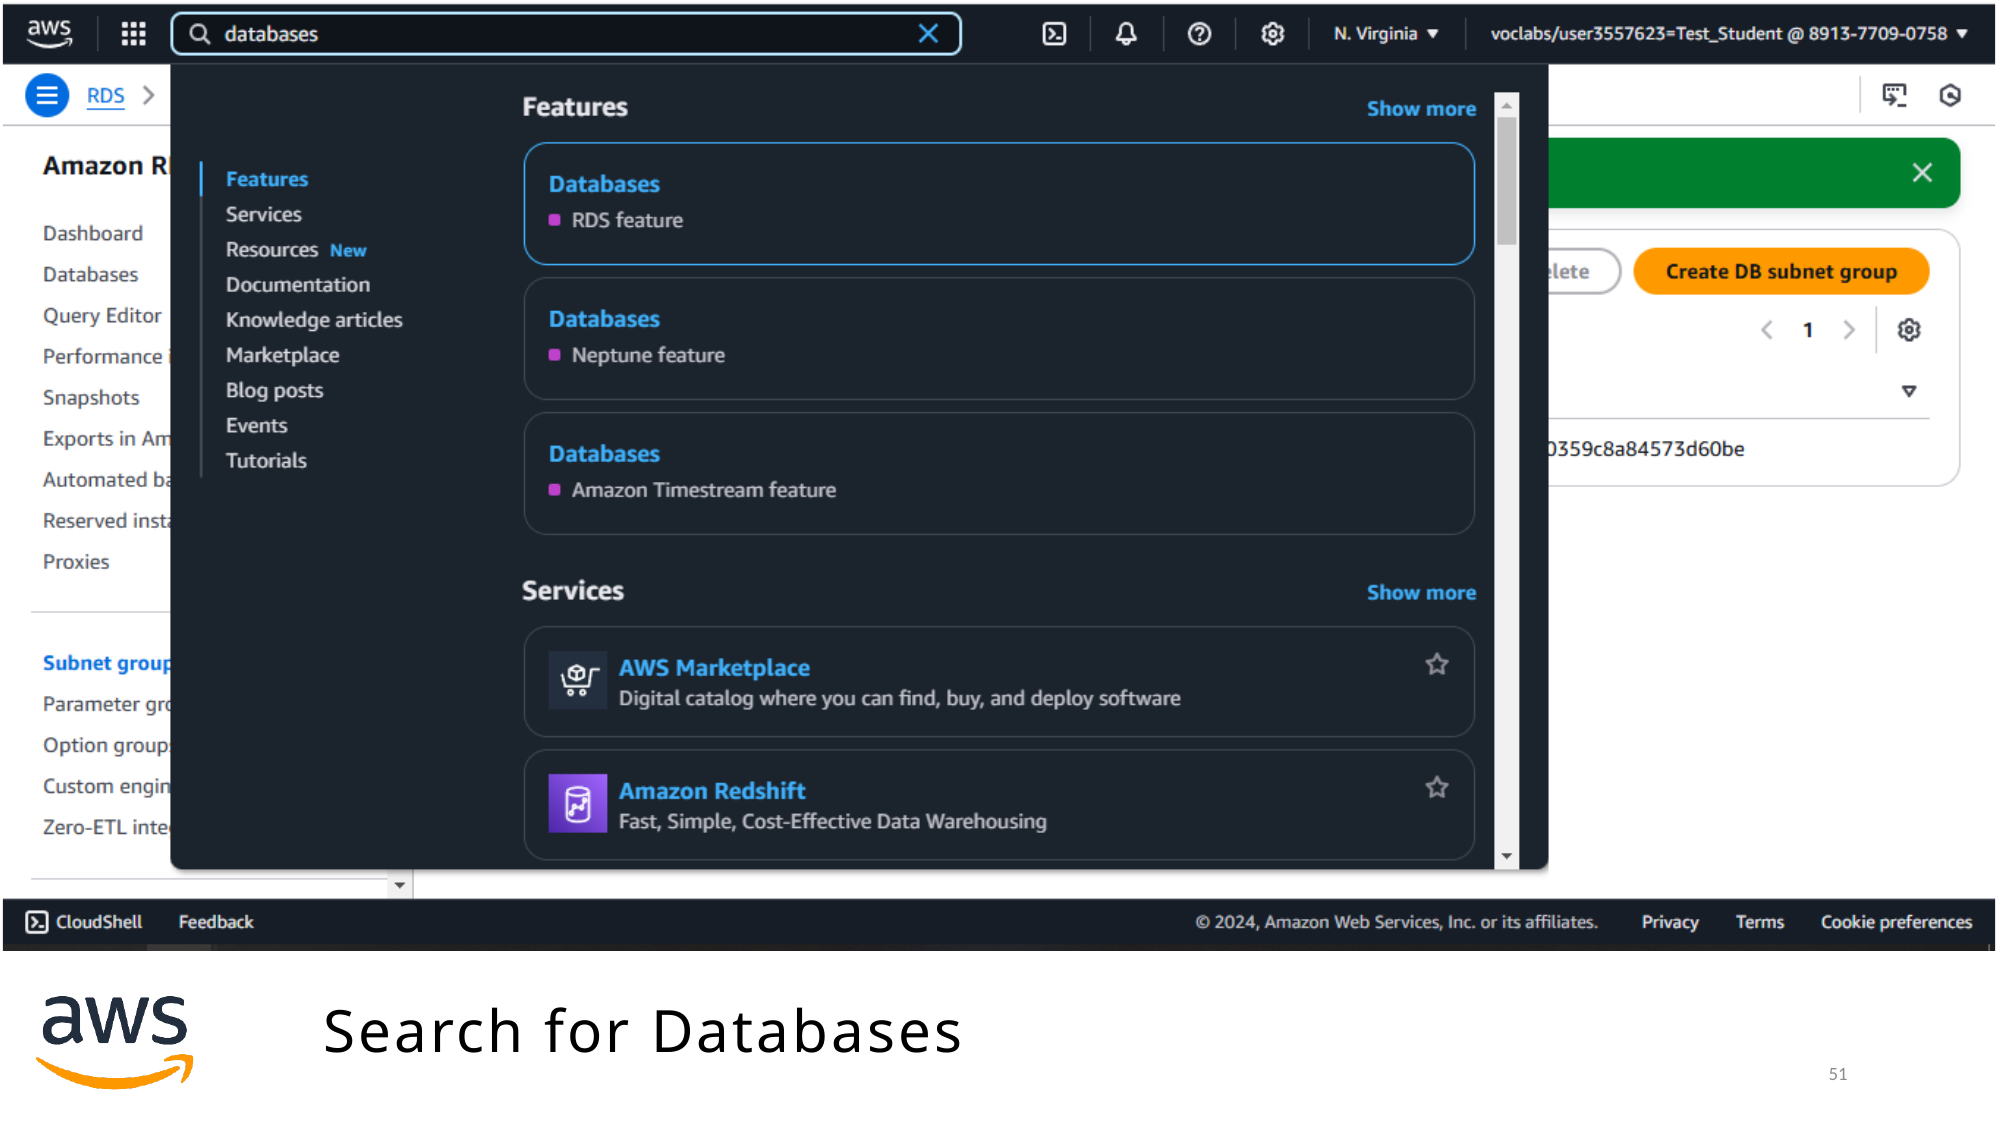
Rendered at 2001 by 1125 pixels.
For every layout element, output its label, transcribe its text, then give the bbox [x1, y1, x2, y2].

slide_number 51 [1690, 1042, 1863, 1103]
picture [0, 956, 227, 1125]
picture [2, 0, 1996, 951]
text_box Search for Databases [308, 951, 1690, 1125]
